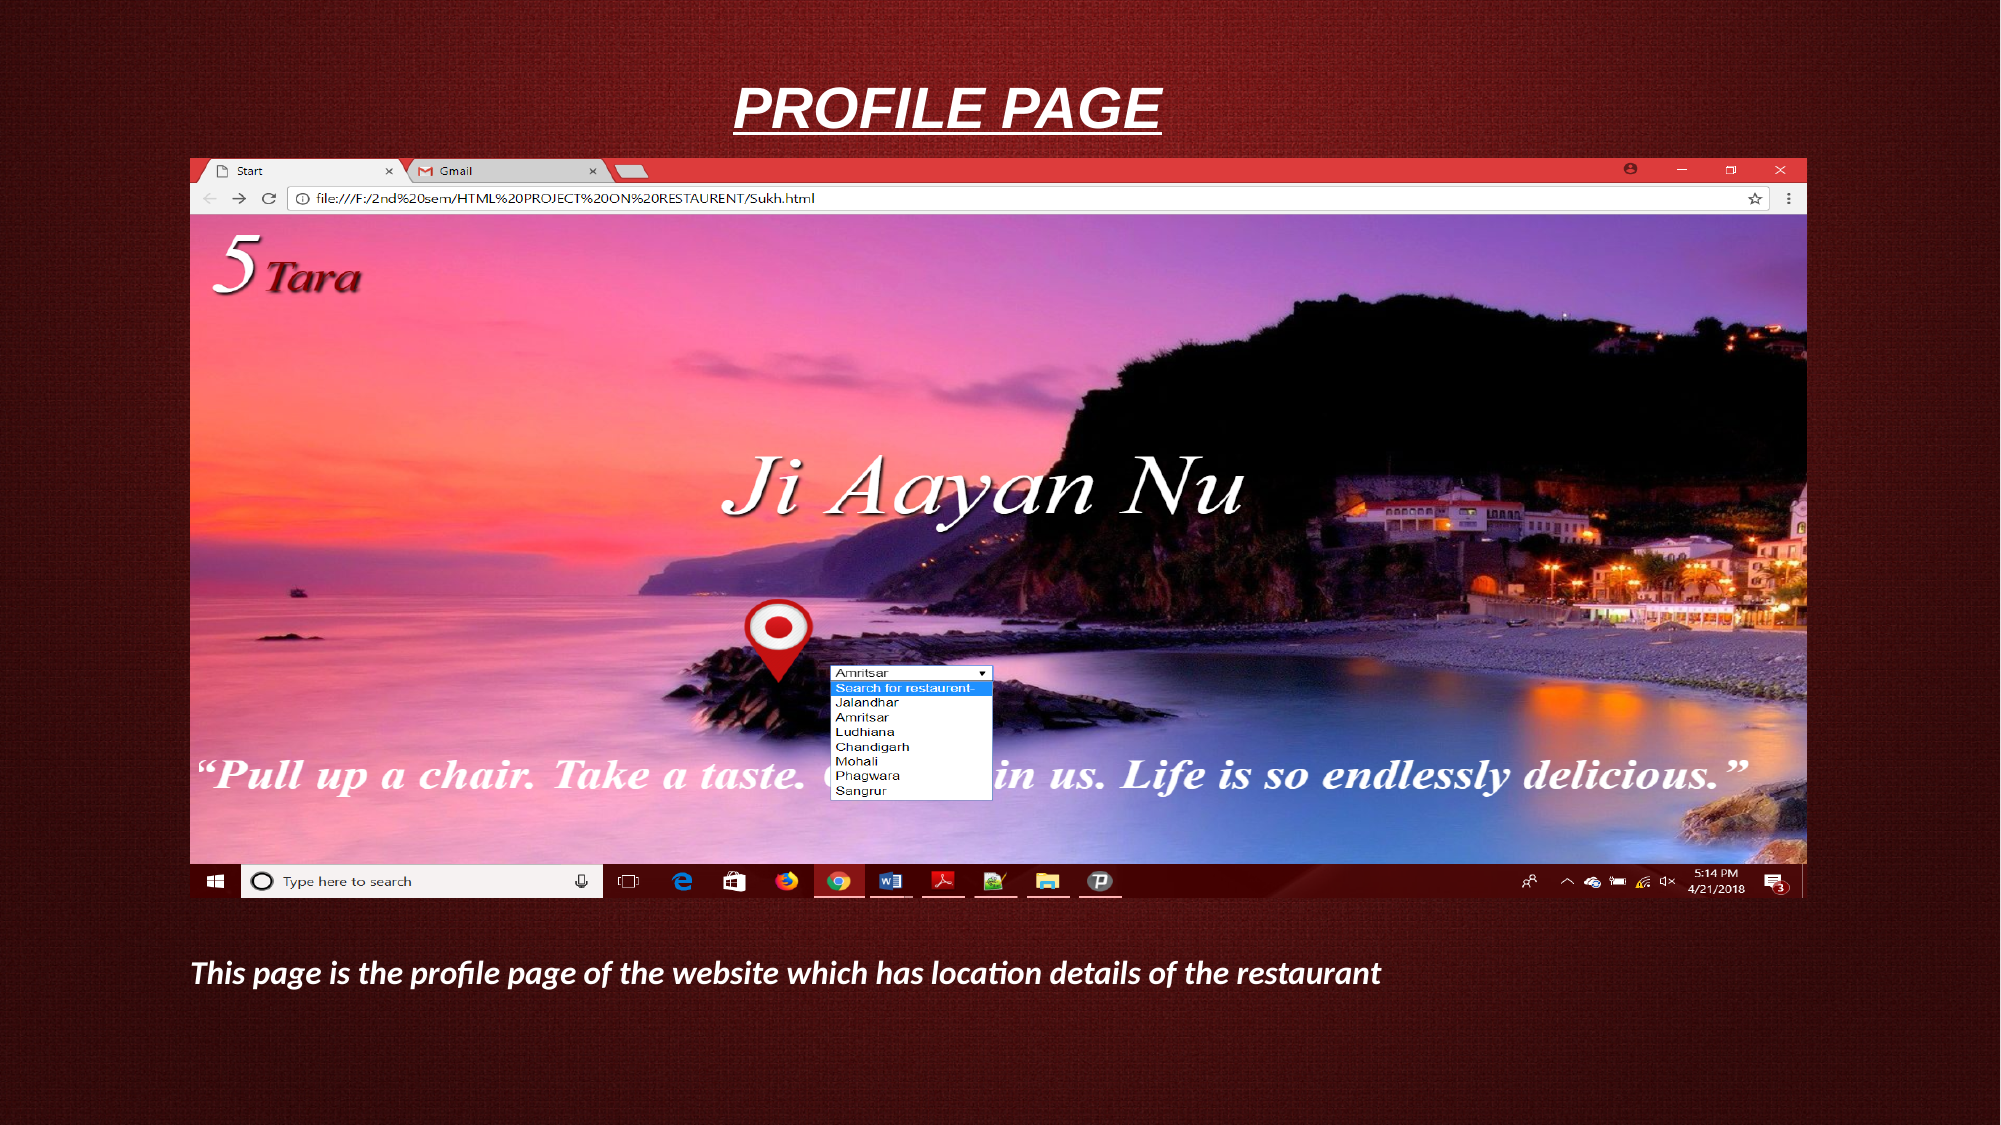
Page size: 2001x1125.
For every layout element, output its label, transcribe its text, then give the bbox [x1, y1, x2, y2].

subtitle This page is the profile page of the website which has location details of the restaurant [175, 948, 1753, 1094]
title PROFILE PAGE [190, 61, 1705, 149]
picture [0, 0, 2001, 1125]
